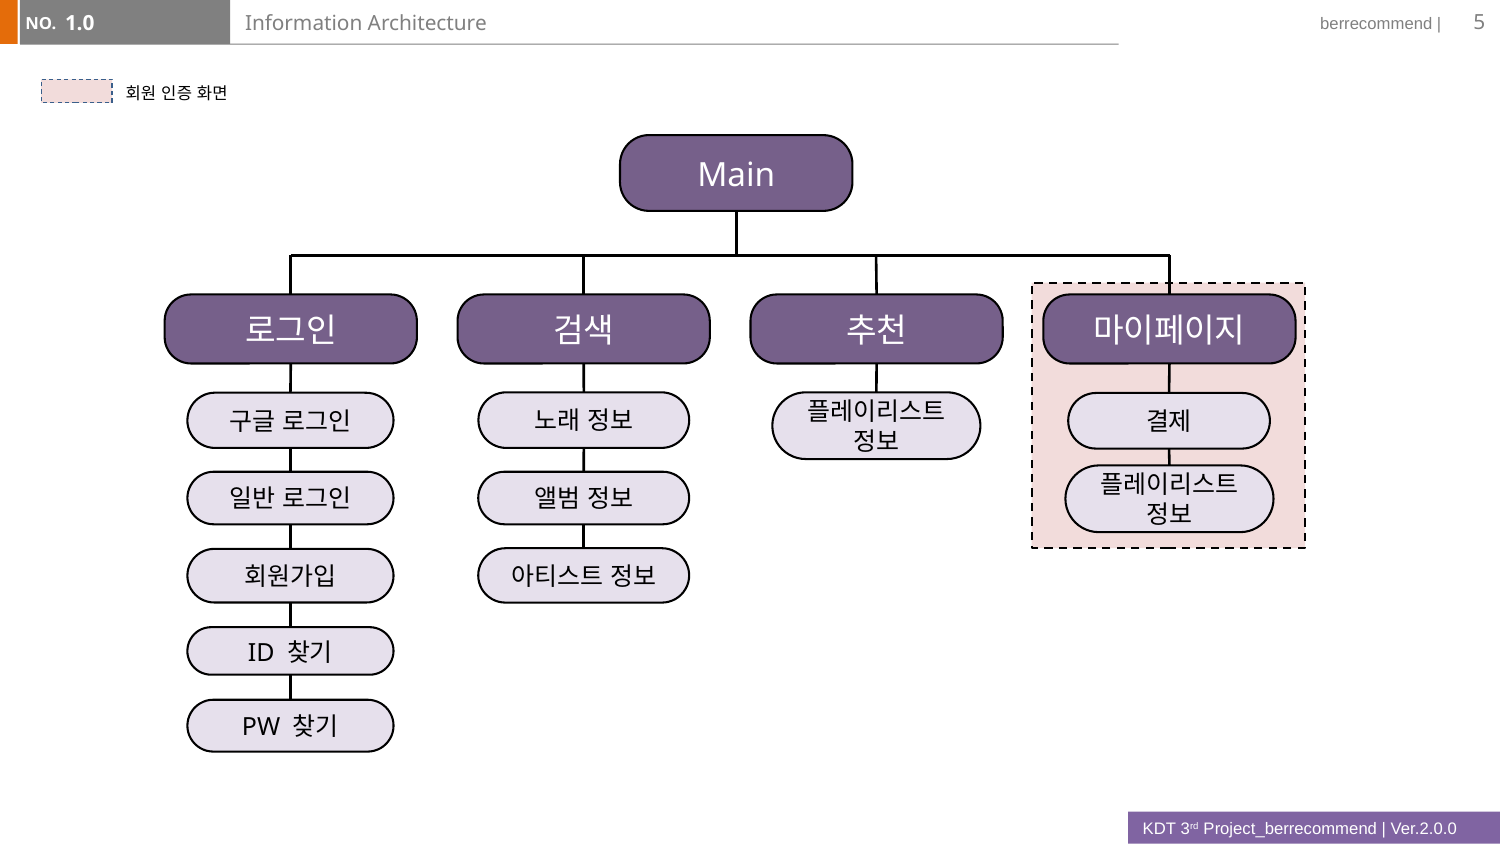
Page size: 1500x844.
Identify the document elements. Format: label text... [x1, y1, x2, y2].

text_box 검색 [455, 292, 712, 366]
text_box 노래 정보 [476, 390, 692, 451]
text_box 로그인 [162, 292, 420, 366]
text_box ID 찾기 [185, 625, 396, 677]
text_box 플레이리스트 정보 [1063, 463, 1276, 535]
text_box 앨범 정보 [476, 469, 692, 527]
text_box 결제 [1066, 390, 1273, 451]
text_box 마이페이지 [1041, 292, 1298, 366]
slide_number 5 [1409, 0, 1500, 46]
text_box 회원가입 [185, 546, 396, 605]
text_box 일반 로그인 [185, 469, 396, 527]
list 1.0 [64, 2, 231, 50]
text_box 구글 로그인 [185, 390, 396, 451]
text_box 플레이리스트 정보 [770, 390, 983, 462]
text_box PW 찾기 [185, 697, 396, 754]
title Information Architecture [230, 2, 1117, 51]
text_box Main [617, 132, 855, 213]
text_box 회원 인증 화면 [110, 75, 244, 110]
text_box [1029, 280, 1307, 550]
text_box [39, 77, 110, 105]
text_box 아티스트 정보 [476, 546, 692, 605]
text_box 추천 [748, 292, 1005, 366]
